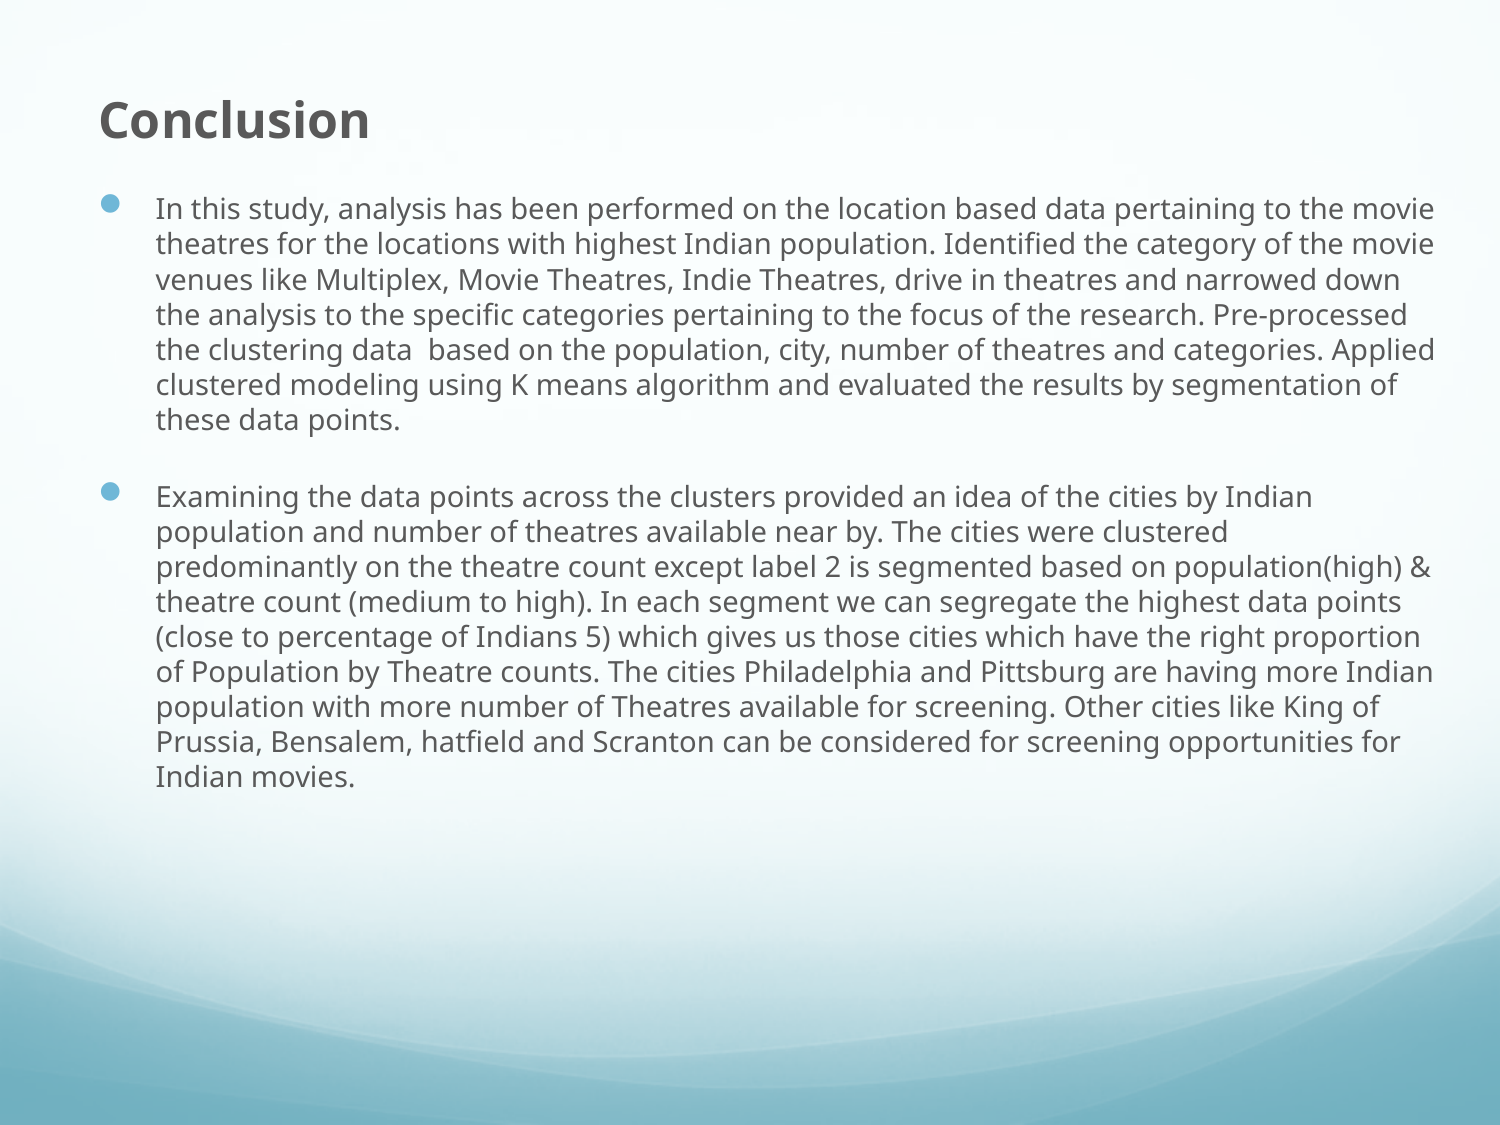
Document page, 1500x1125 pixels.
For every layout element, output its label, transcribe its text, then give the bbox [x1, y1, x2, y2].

list Conclusion In this study, analysis has been performed on the location based data pertaining to the movie theatres for the locations with highest Indian population. Identified the category of the movie venues like Multiplex, Movie Theatres, Indie Theatres, drive in theatres and narrowed down the analysis to the specific categories pertaining to the focus of the research. Pre-processed the clustering data based on the population, city, number of theatres and categories. Applied clustered modeling using K means algorithm and evaluated the results by segmentation of these data points. Examining the data points across the clusters provided an idea of the cities by Indian population and number of theatres available near by. The cities were clustered predominantly on the theatre count except label 2 is segmented based on population(high) & theatre count (medium to high). In each segment we can segregate the highest data points (close to percentage of Indians 5) which gives us those cities which have the right proportion of Population by Theatre counts. The cities Philadelphia and Pittsburg are having more Indian population with more number of Theatres available for screening. Other cities like King of Prussia, Bensalem, hatfield and Scranton can be considered for screening opportunities for Indian movies. [83, 81, 1453, 1047]
